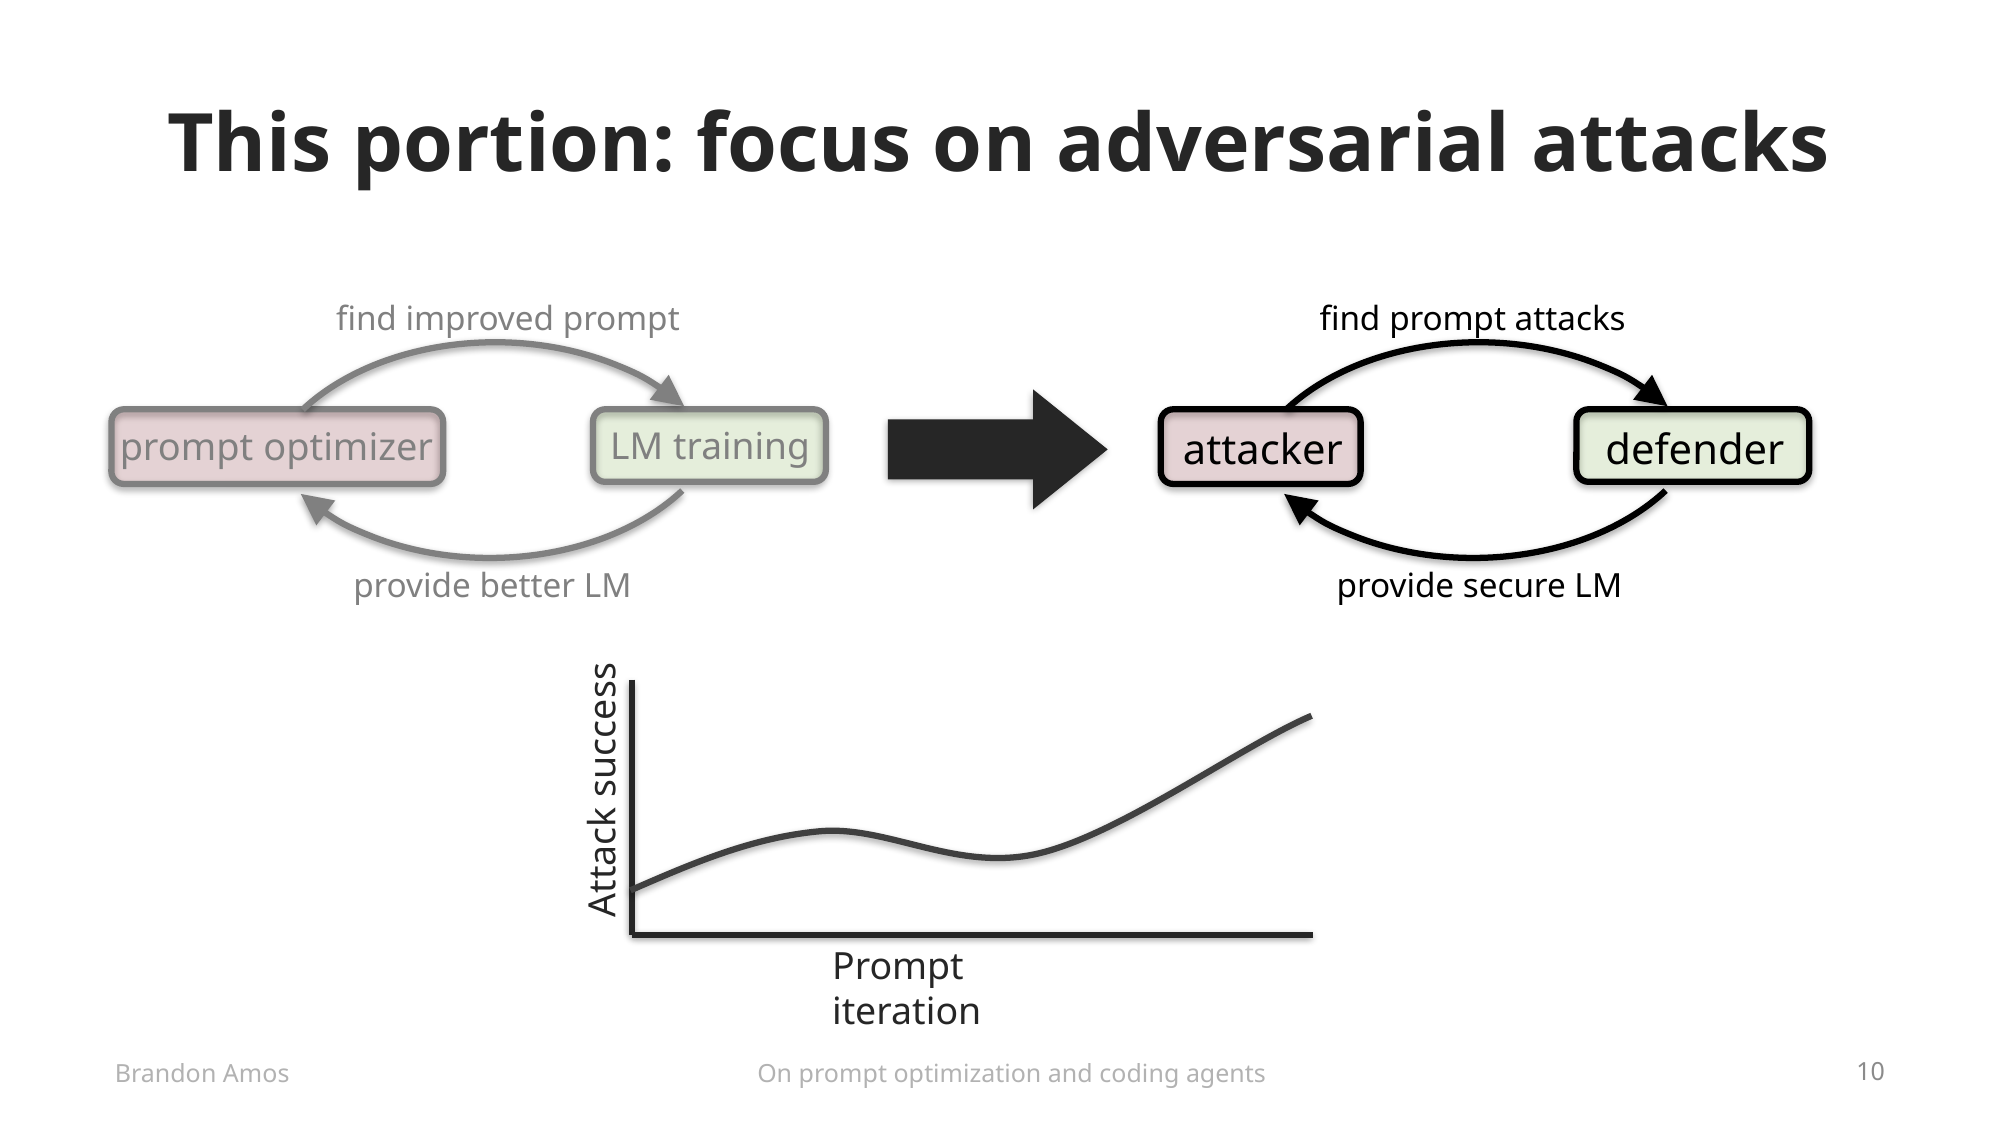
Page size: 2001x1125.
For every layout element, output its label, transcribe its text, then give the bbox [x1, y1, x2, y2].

title This portion: focus on adversarial attacks [99, 45, 1900, 233]
slide_number 10 [1433, 1042, 1900, 1103]
footer On prompt optimization and coding agents [590, 1042, 1433, 1103]
text_box [887, 388, 1088, 511]
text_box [1093, 227, 1812, 673]
slide_number Brandon Amos [99, 1042, 567, 1103]
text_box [570, 638, 1313, 996]
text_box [104, 227, 829, 673]
